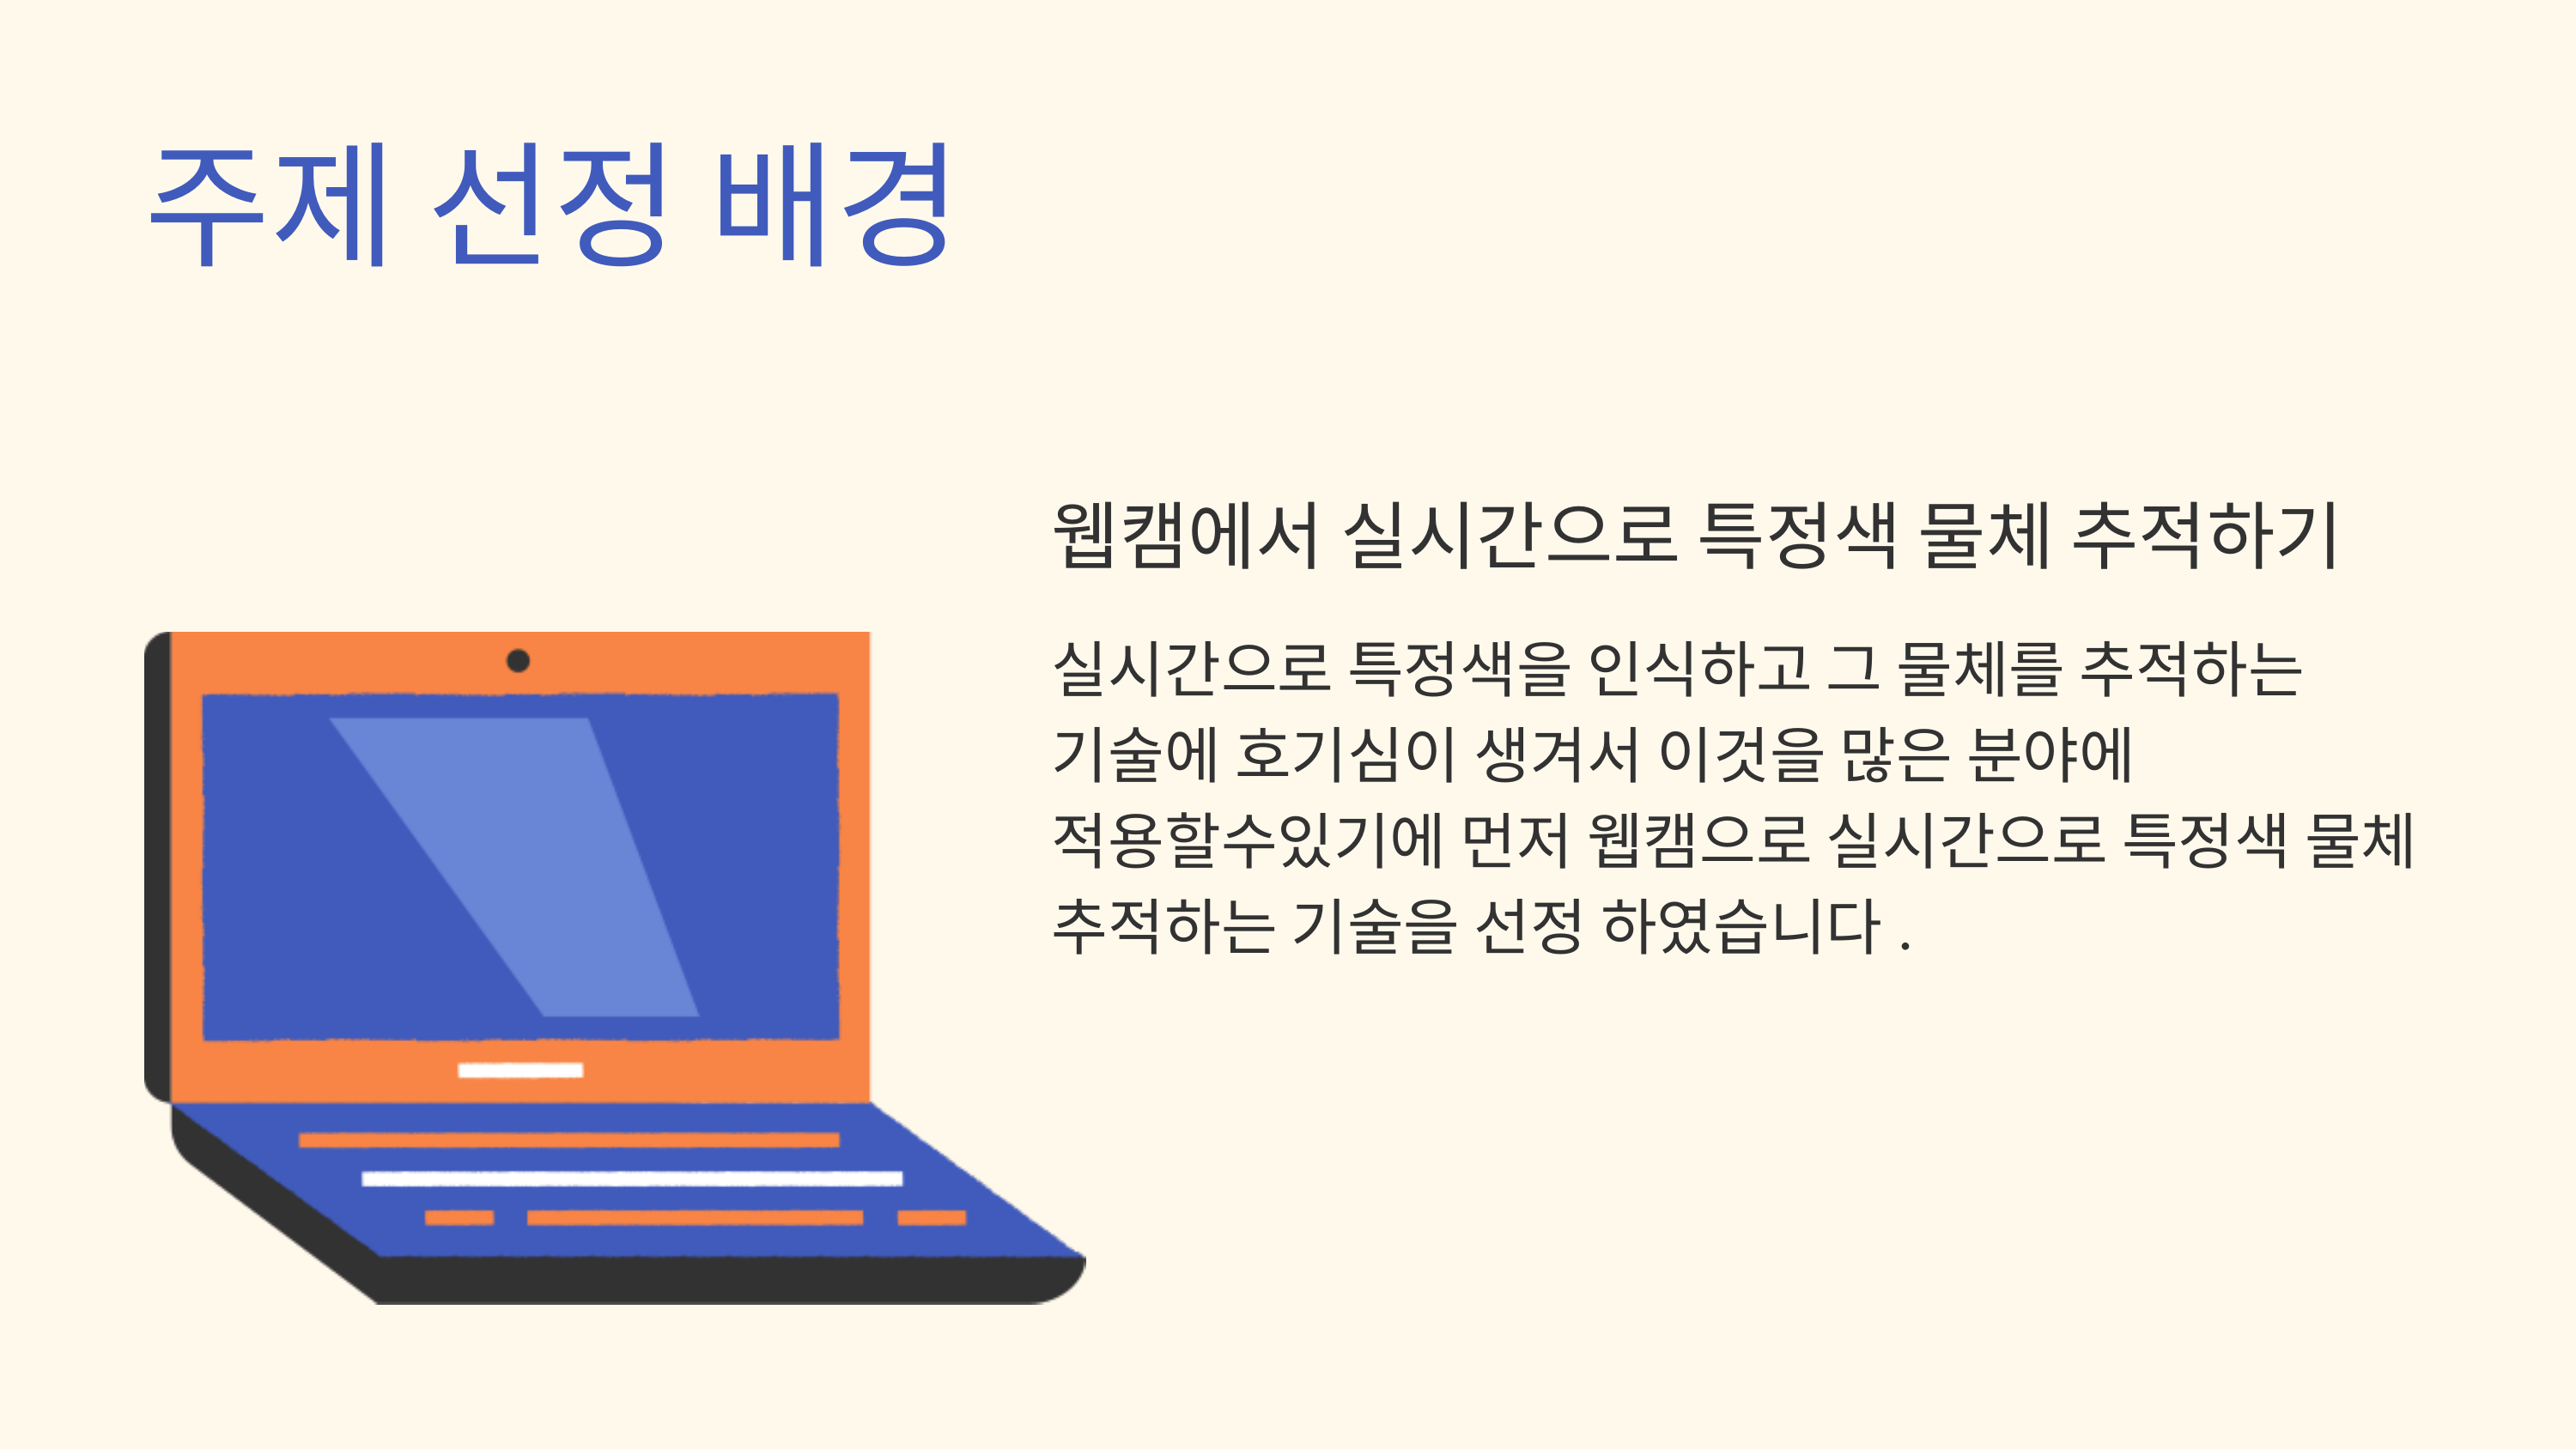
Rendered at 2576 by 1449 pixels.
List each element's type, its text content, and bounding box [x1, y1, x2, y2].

picture [144, 632, 1086, 1305]
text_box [1051, 485, 2432, 1025]
text_box 주제 선정 배경 [144, 119, 1192, 284]
